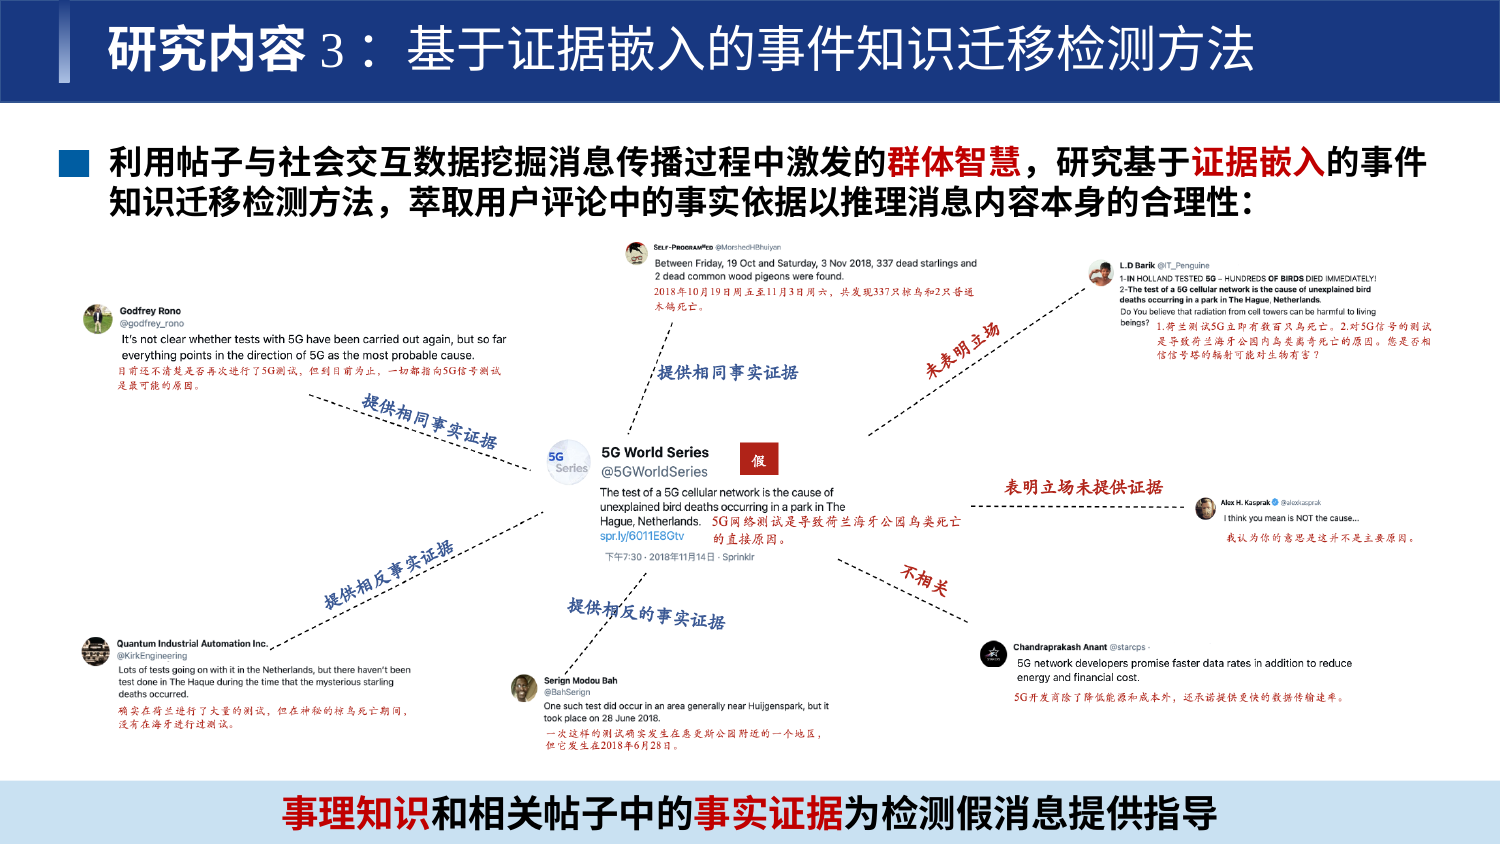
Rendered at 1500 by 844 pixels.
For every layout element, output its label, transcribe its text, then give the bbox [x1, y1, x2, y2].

text_box 事理知识和相关帖子中的事实证据为检测假消息提供指导 [0, 780, 1500, 844]
picture [57, 225, 1443, 760]
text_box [0, 0, 1500, 102]
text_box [58, 133, 1443, 230]
